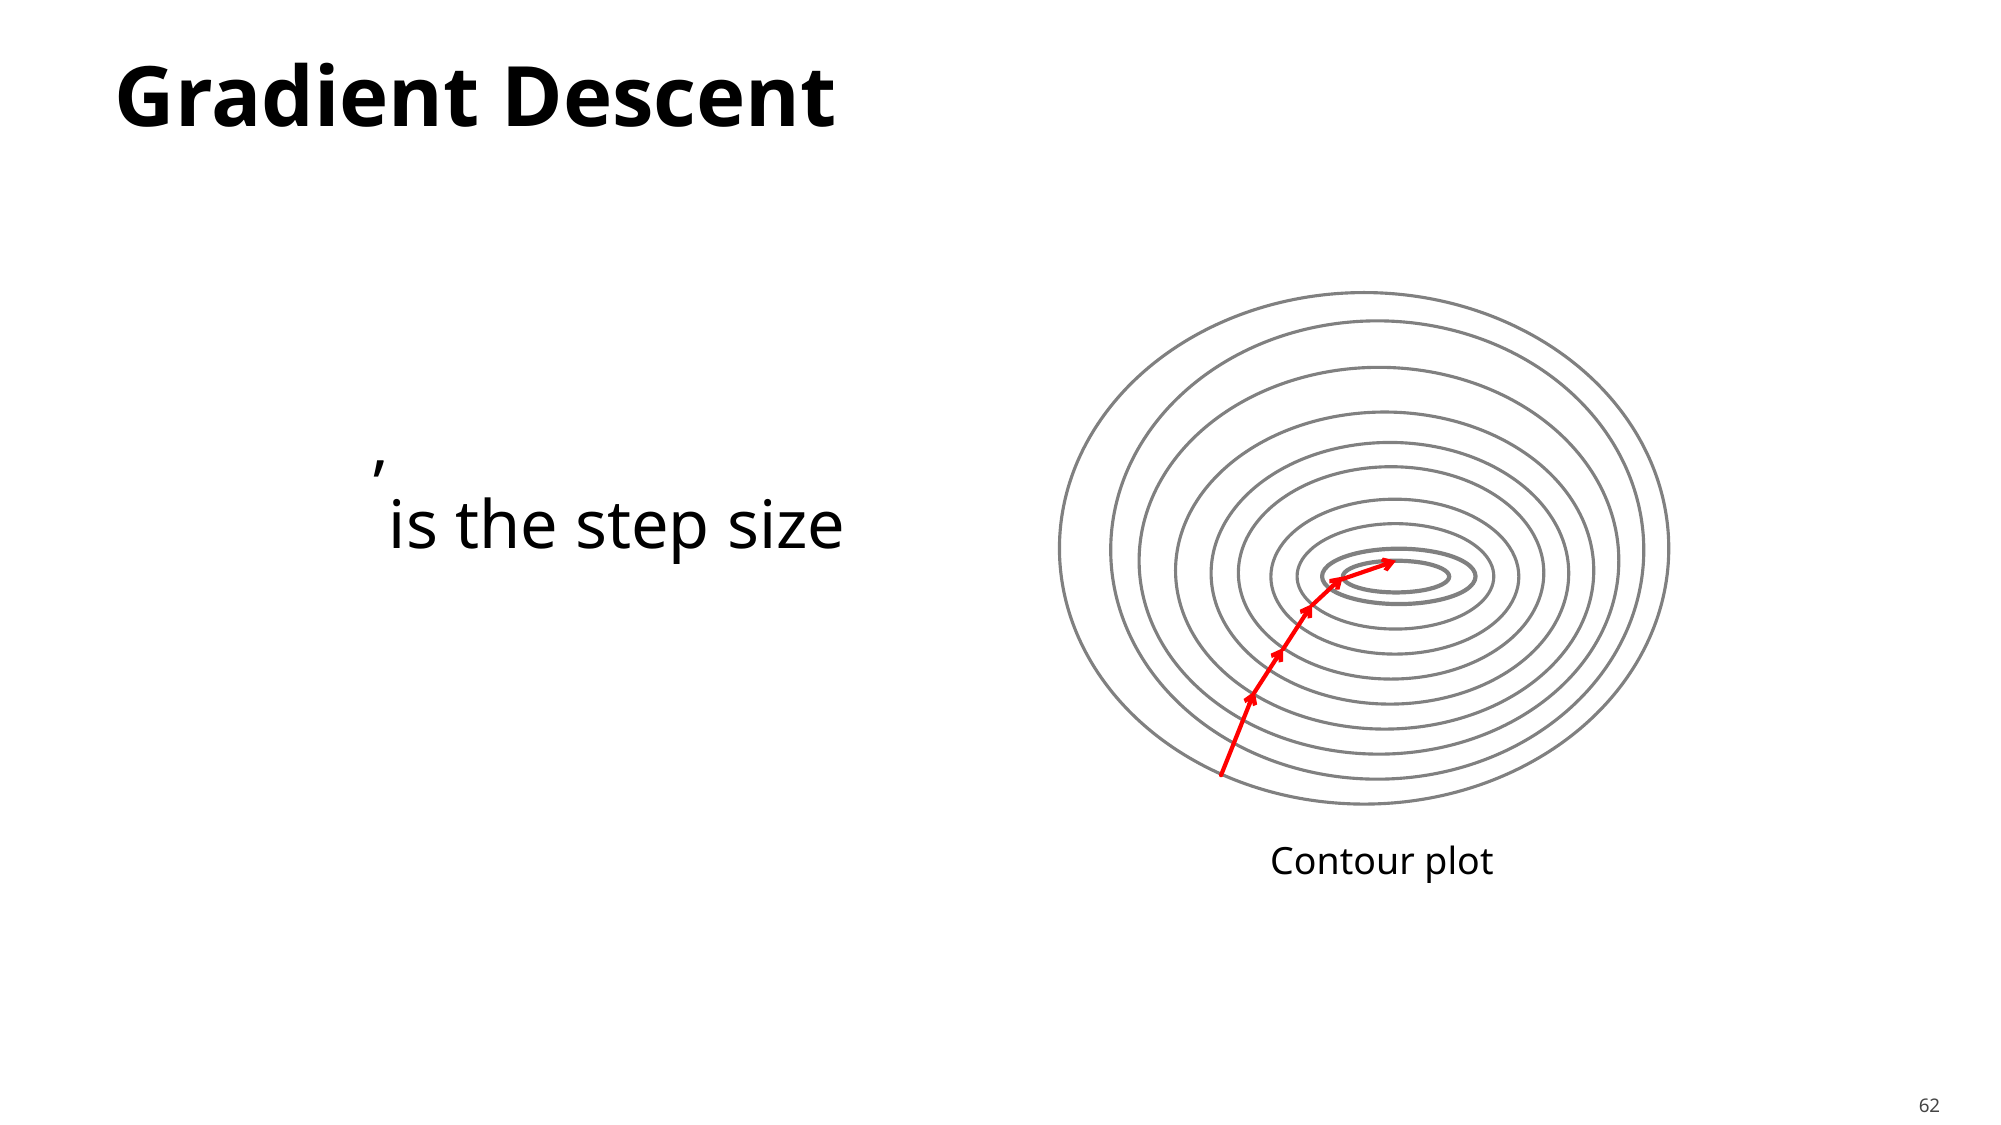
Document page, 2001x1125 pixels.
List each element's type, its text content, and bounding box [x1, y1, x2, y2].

title Gradient Descent [99, 12, 1900, 175]
text_box [1059, 292, 1669, 805]
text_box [1341, 560, 1396, 580]
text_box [1254, 647, 1284, 693]
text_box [1283, 604, 1313, 650]
slide_number 62 [1794, 1080, 1955, 1125]
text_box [1312, 576, 1343, 606]
text_box [1322, 548, 1476, 605]
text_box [1220, 691, 1255, 776]
text_box Contour plot [1255, 829, 1509, 890]
text_box [1359, 560, 1450, 593]
